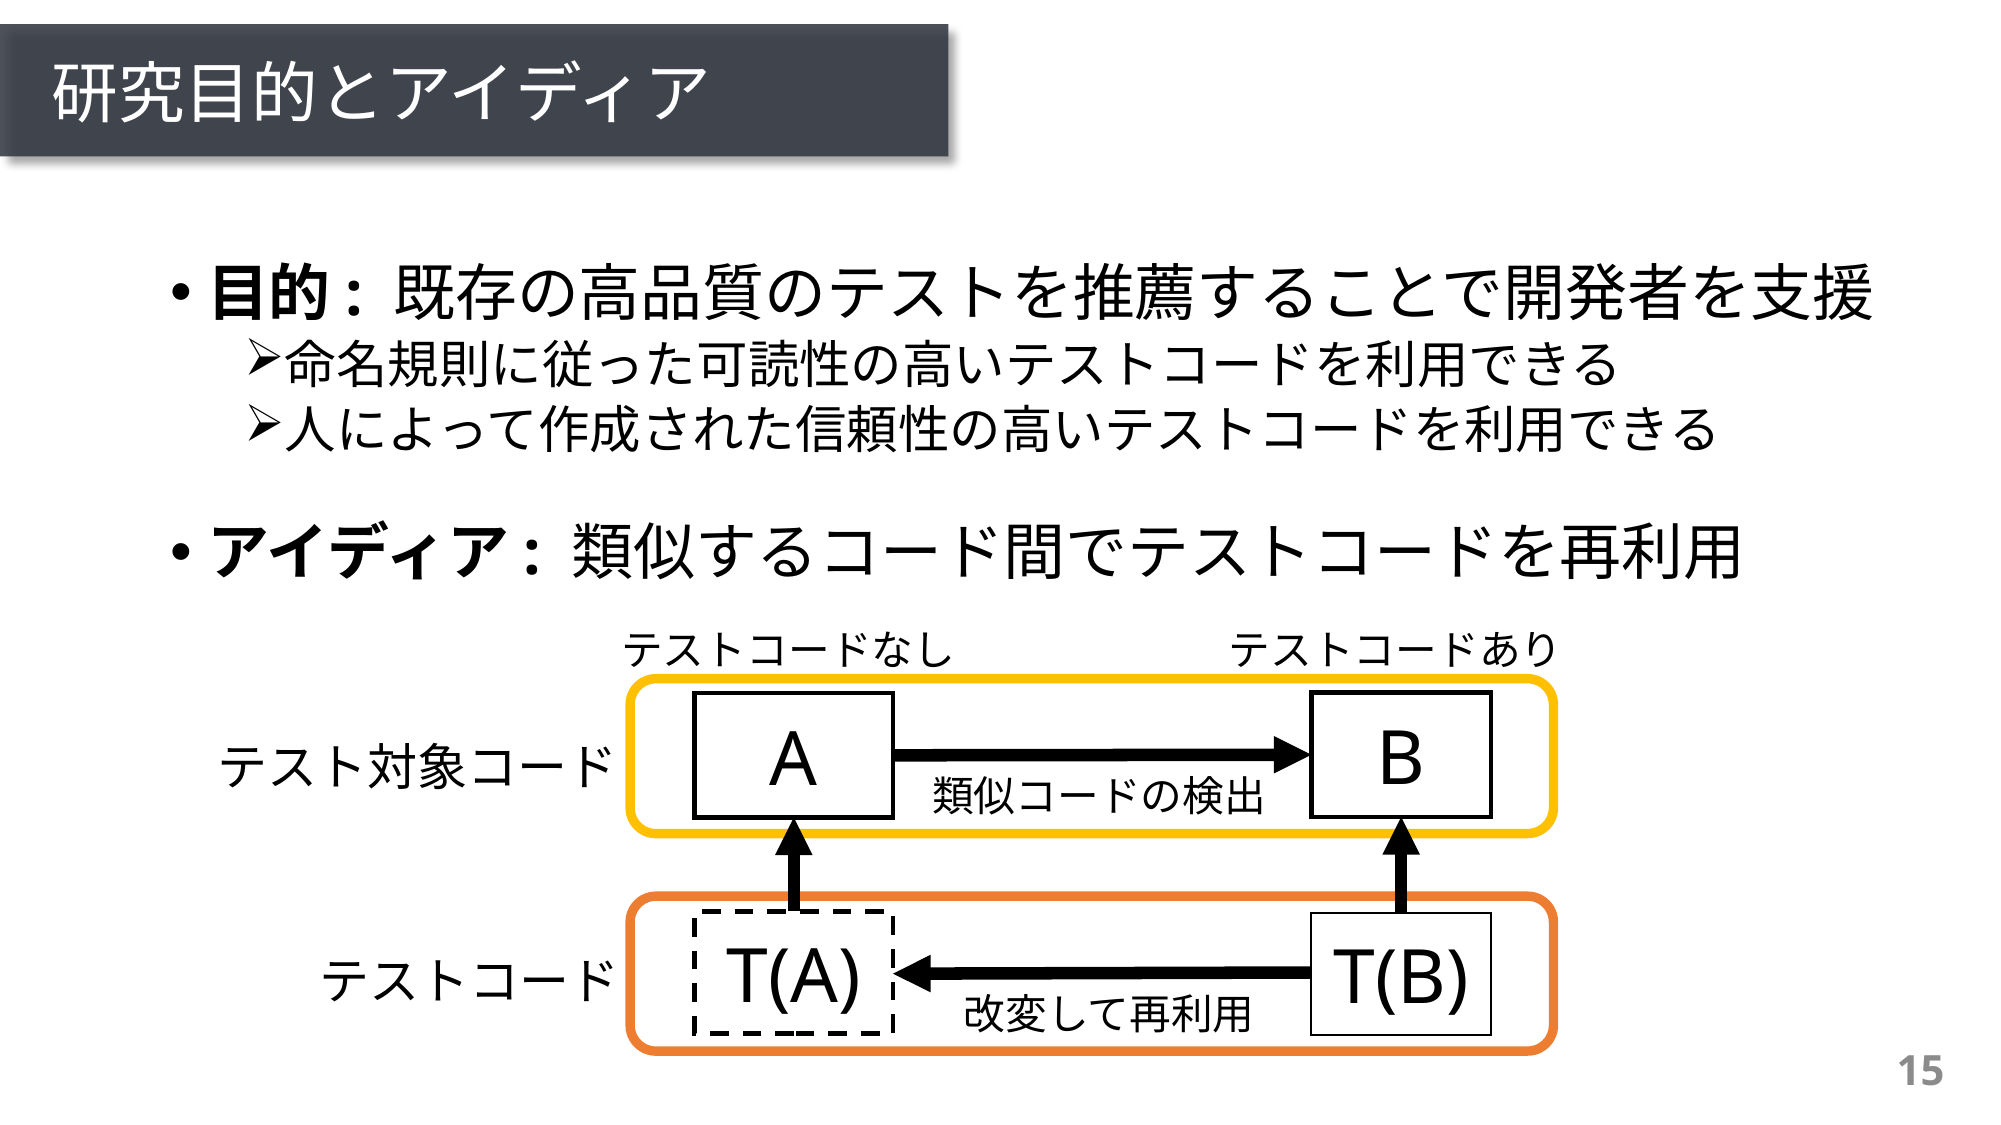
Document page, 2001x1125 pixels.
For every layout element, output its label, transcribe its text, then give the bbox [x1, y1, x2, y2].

text_box T(B) [1310, 912, 1492, 1036]
title 研究目的とアイディア [36, 36, 957, 156]
text_box [629, 895, 1555, 1053]
text_box テストコードなし [606, 616, 982, 682]
text_box [629, 677, 1555, 835]
text_box B [1310, 691, 1492, 818]
text_box A [694, 692, 894, 819]
text_box テスト対象コード [203, 727, 656, 803]
text_box T(A) [694, 910, 894, 1034]
text_box テストコード [304, 942, 645, 1018]
text_box 改変して再利用 [948, 980, 1270, 1046]
text_box 類似コードの検出 [917, 762, 1288, 828]
list 目的: 既存の高品質のテストを推薦することで開発者を支援 命名規則に従った可読性の高いテストコードを利用できる 人によって作成された信頼性の高いテストコードを利用できる アイディア: 類似するコード間でテストコードを再利用 [155, 254, 1920, 599]
text_box テストコードあり [1213, 616, 1589, 681]
